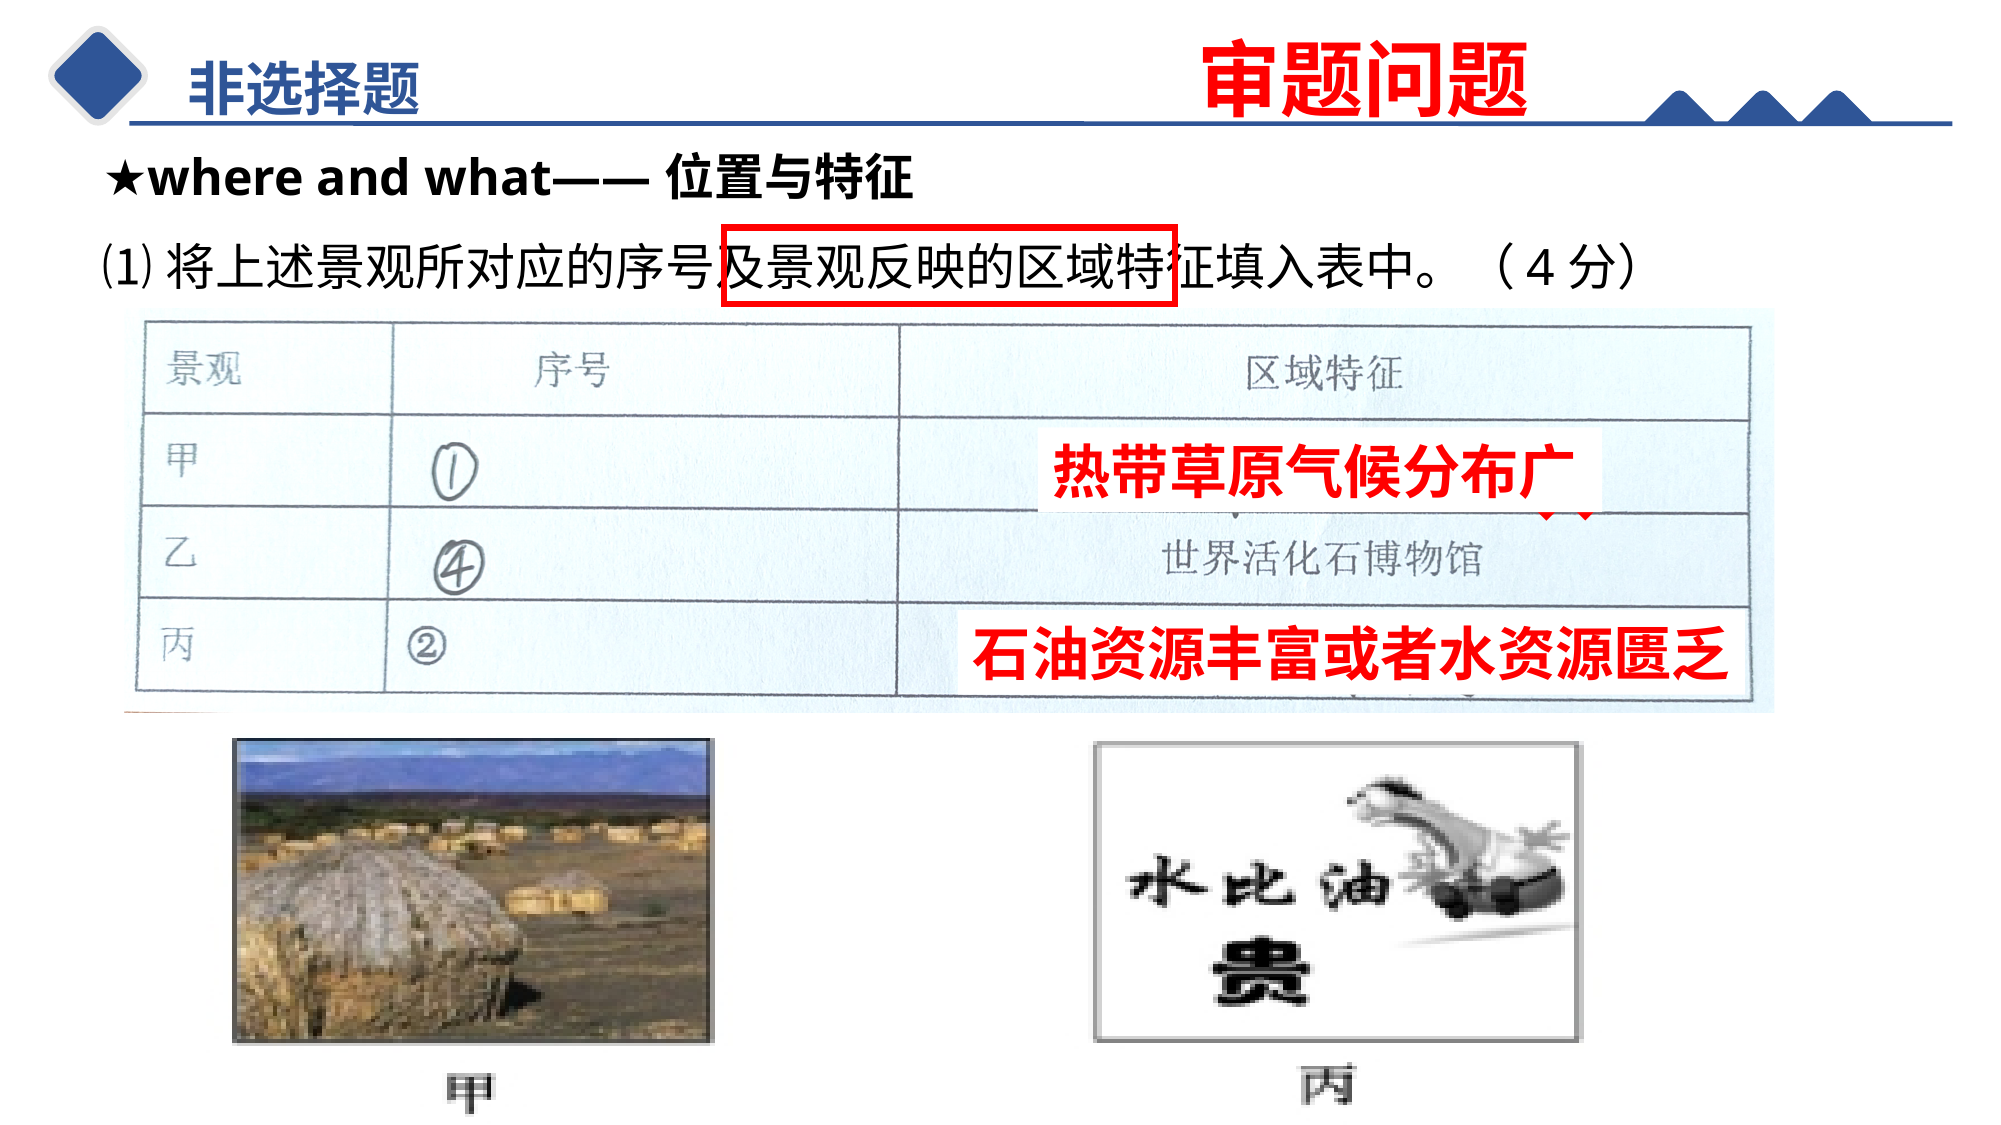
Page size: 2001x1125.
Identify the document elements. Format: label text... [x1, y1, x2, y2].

text_box 审题问题 [1182, 19, 1545, 134]
picture [1056, 733, 1603, 1125]
picture [206, 733, 737, 1125]
text_box [723, 227, 1176, 304]
text_box ★where and what——位置与特征 ⑴将上述景观所对应的序号及景观反映的区域特征填入表中。（4分） [88, 107, 1869, 303]
picture [46, 304, 1853, 717]
